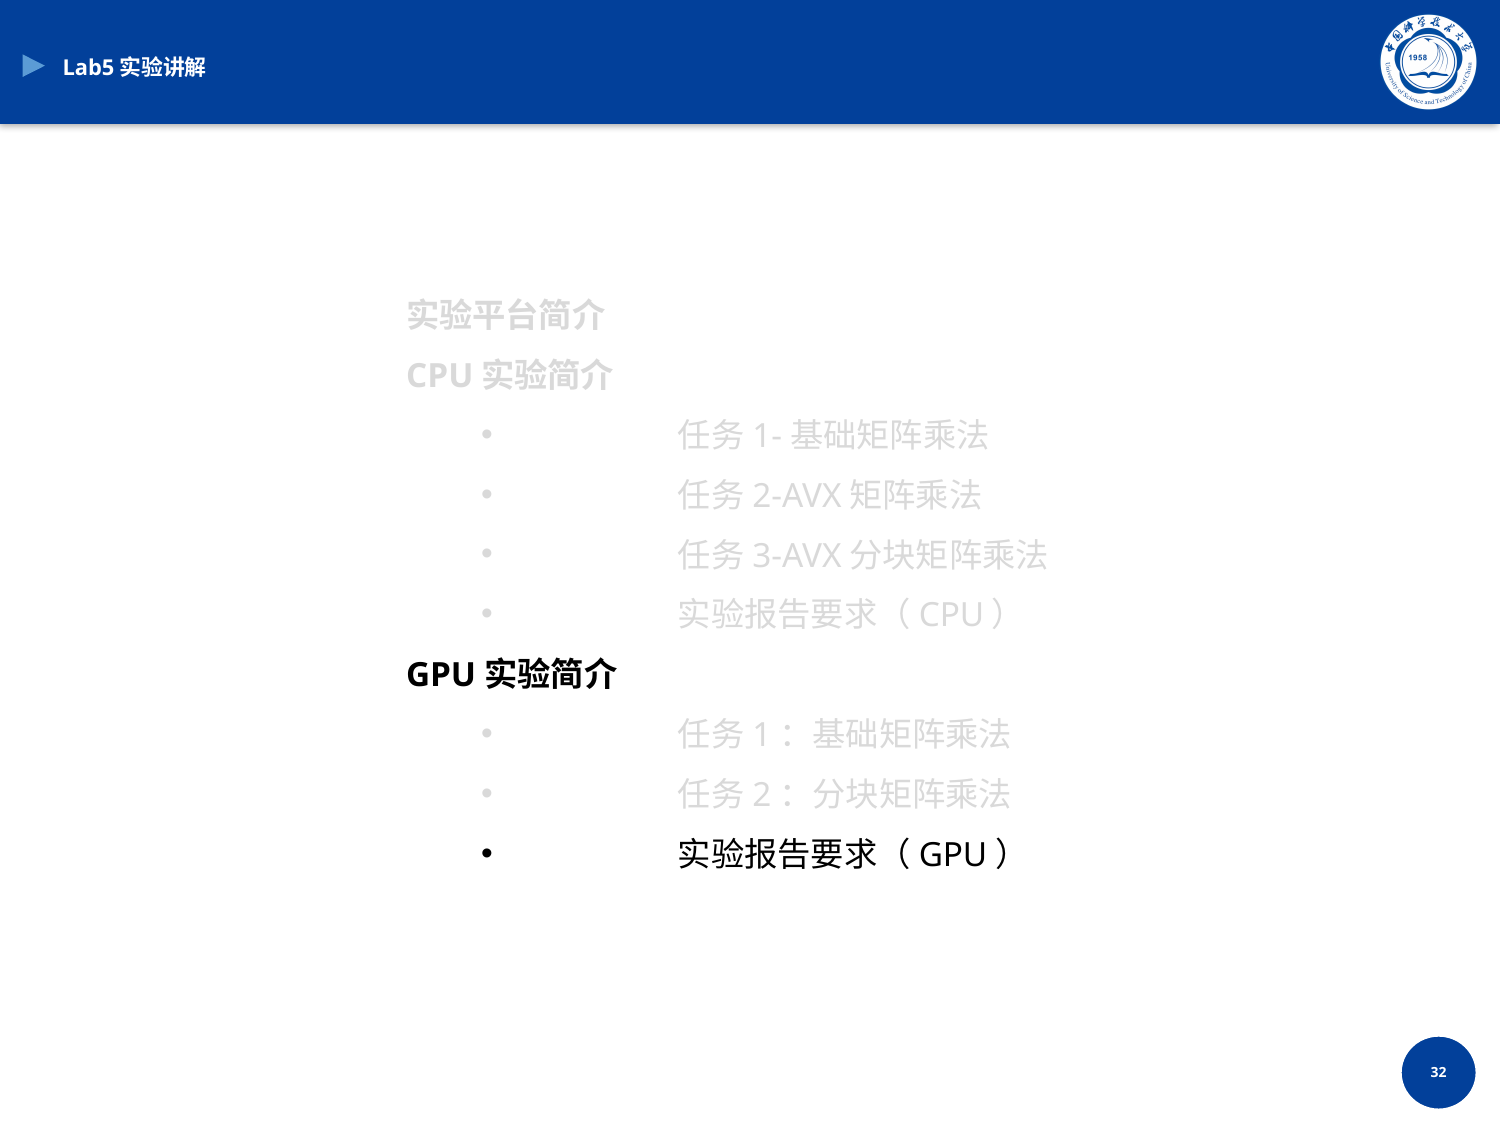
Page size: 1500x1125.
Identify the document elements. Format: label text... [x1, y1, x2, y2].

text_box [22, 45, 1056, 88]
text_box 实验平台简介 CPU实验简介 任务1-基础矩阵乘法 任务2-AVX矩阵乘法 任务3-AVX分块矩阵乘法 实验报告要求（CPU） GPU实验简介 任务1：基础矩阵乘法 任务2：分块矩阵乘法 实验报告要求（GPU） [391, 266, 1064, 881]
picture [1379, 13, 1478, 111]
